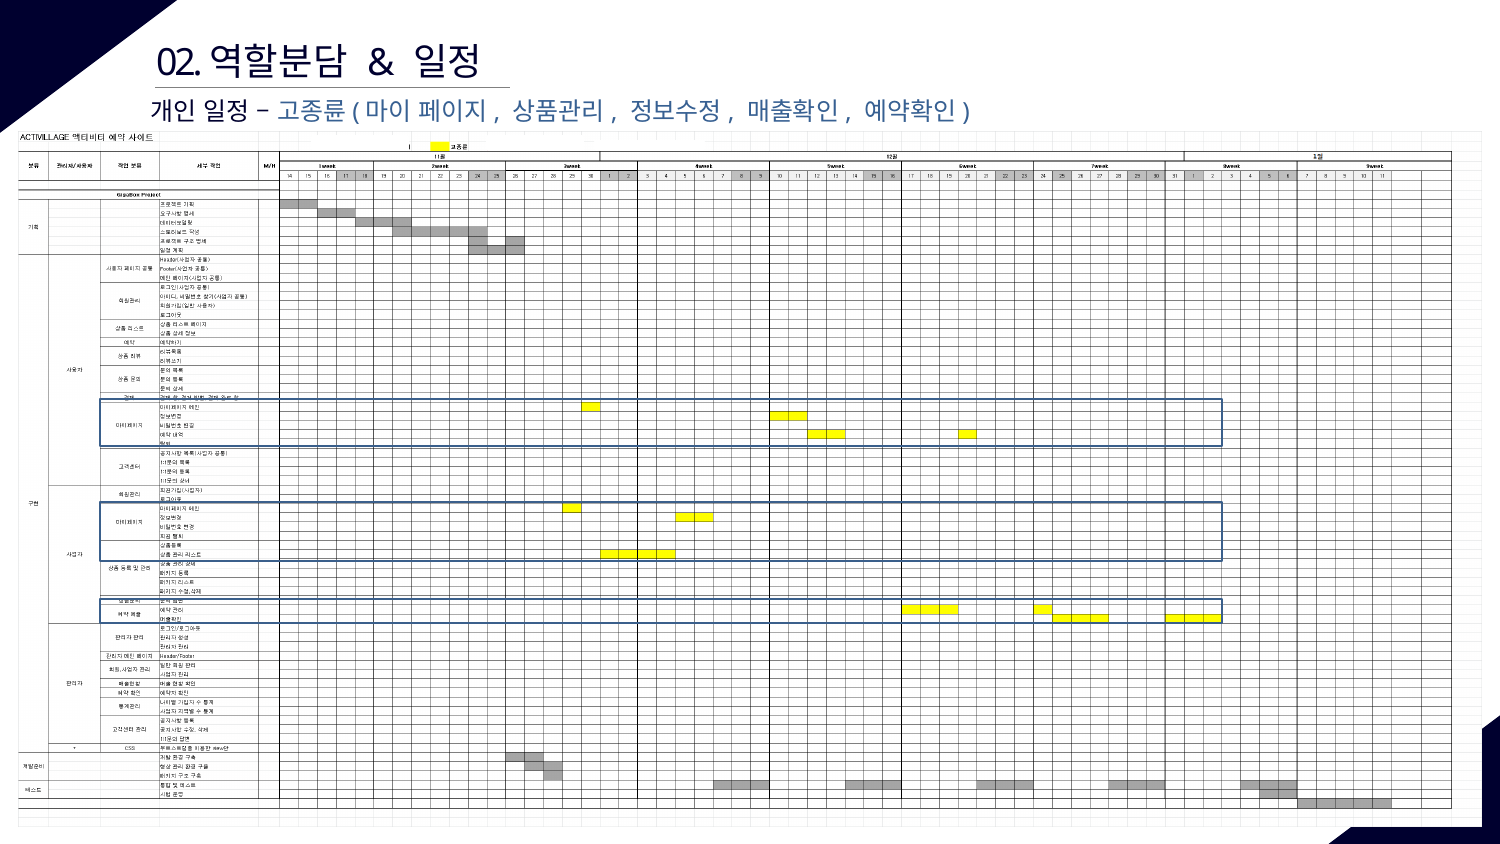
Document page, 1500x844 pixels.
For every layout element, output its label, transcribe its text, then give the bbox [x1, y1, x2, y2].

text_box 02. [141, 30, 218, 90]
text_box 개인 일정 – 고종륜(마이 페이지, 상품관리, 정보수정, 매출확인, 예약확인) [135, 87, 985, 129]
picture [17, 130, 1483, 827]
text_box 역할분담 & 일정 [218, 30, 498, 87]
